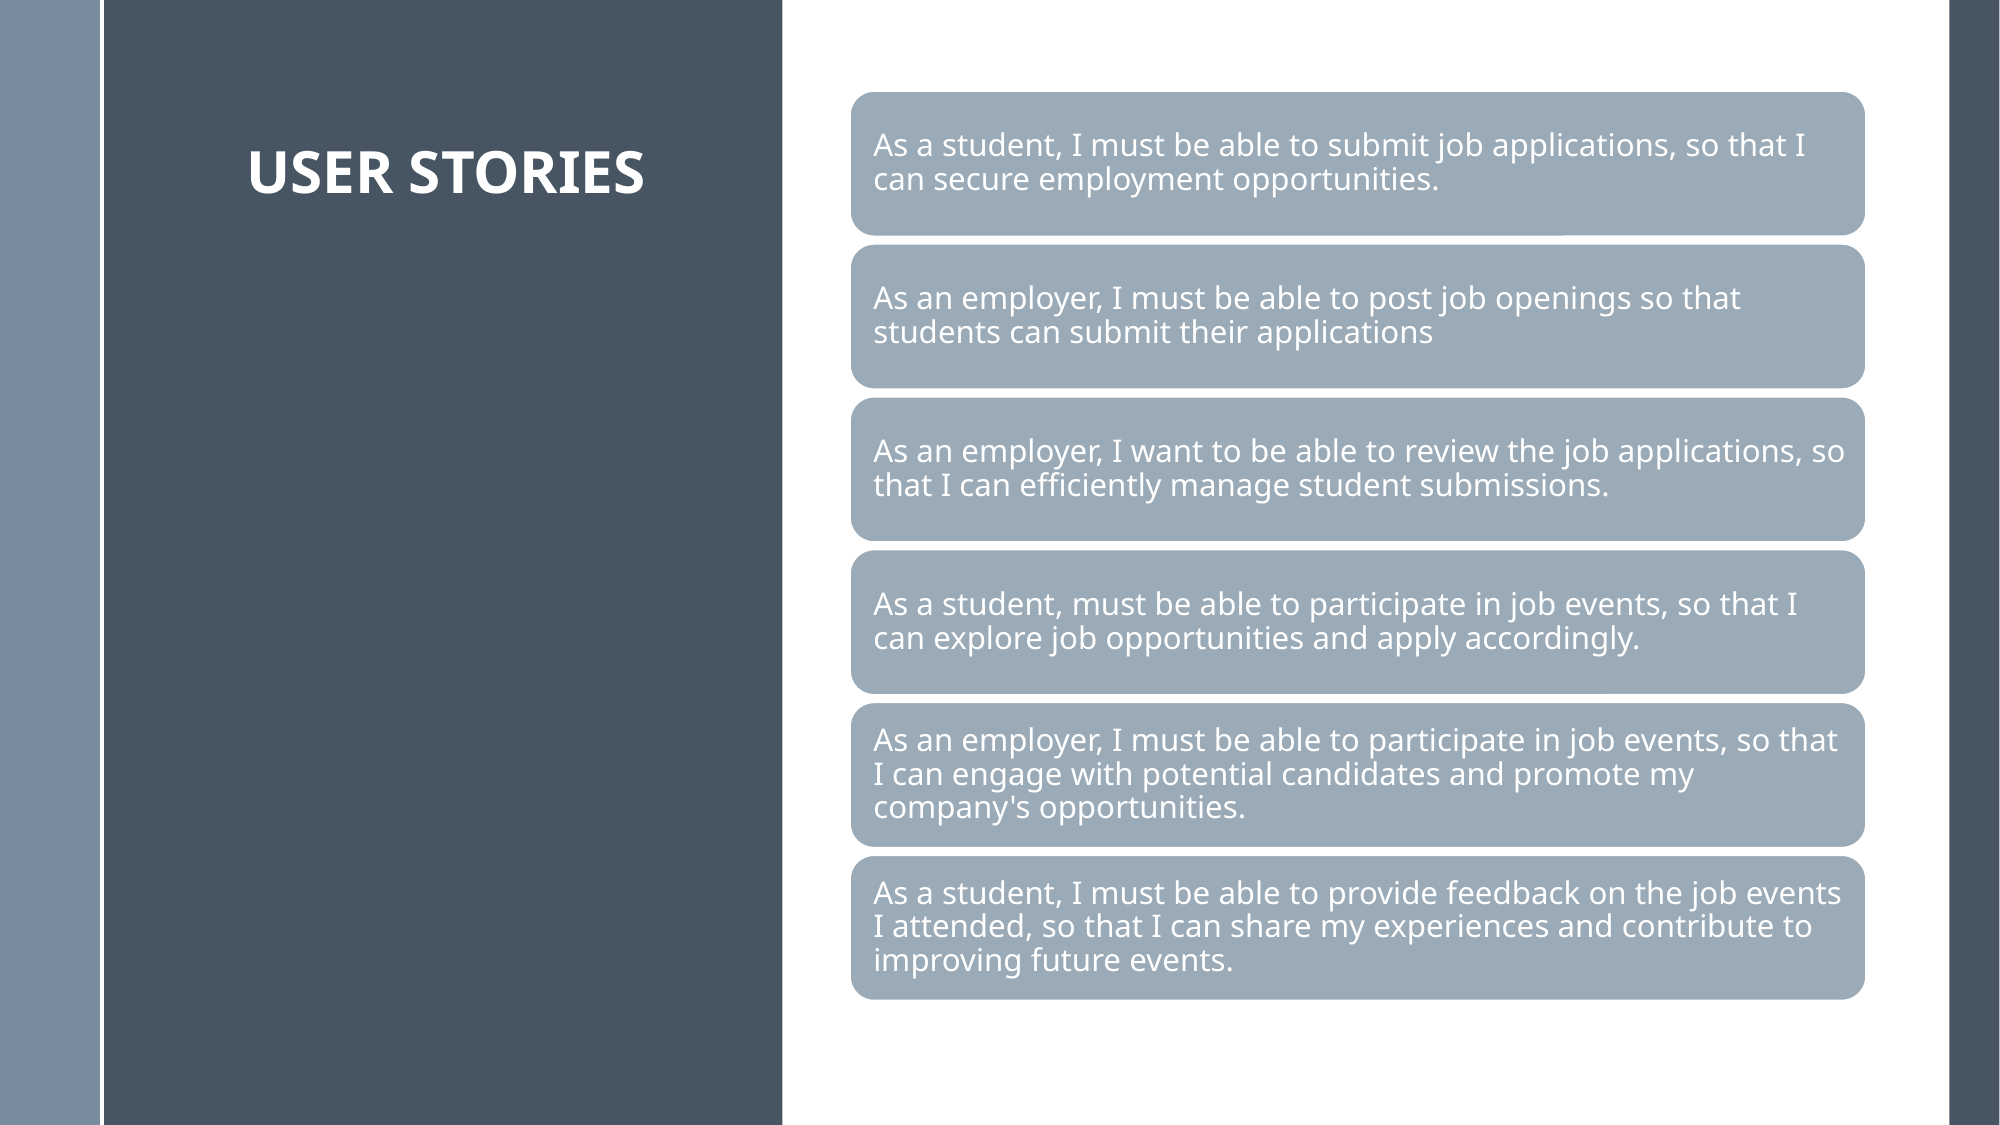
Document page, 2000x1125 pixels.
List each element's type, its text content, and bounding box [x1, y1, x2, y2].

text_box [849, 79, 1867, 1013]
title User stories [176, 62, 717, 288]
